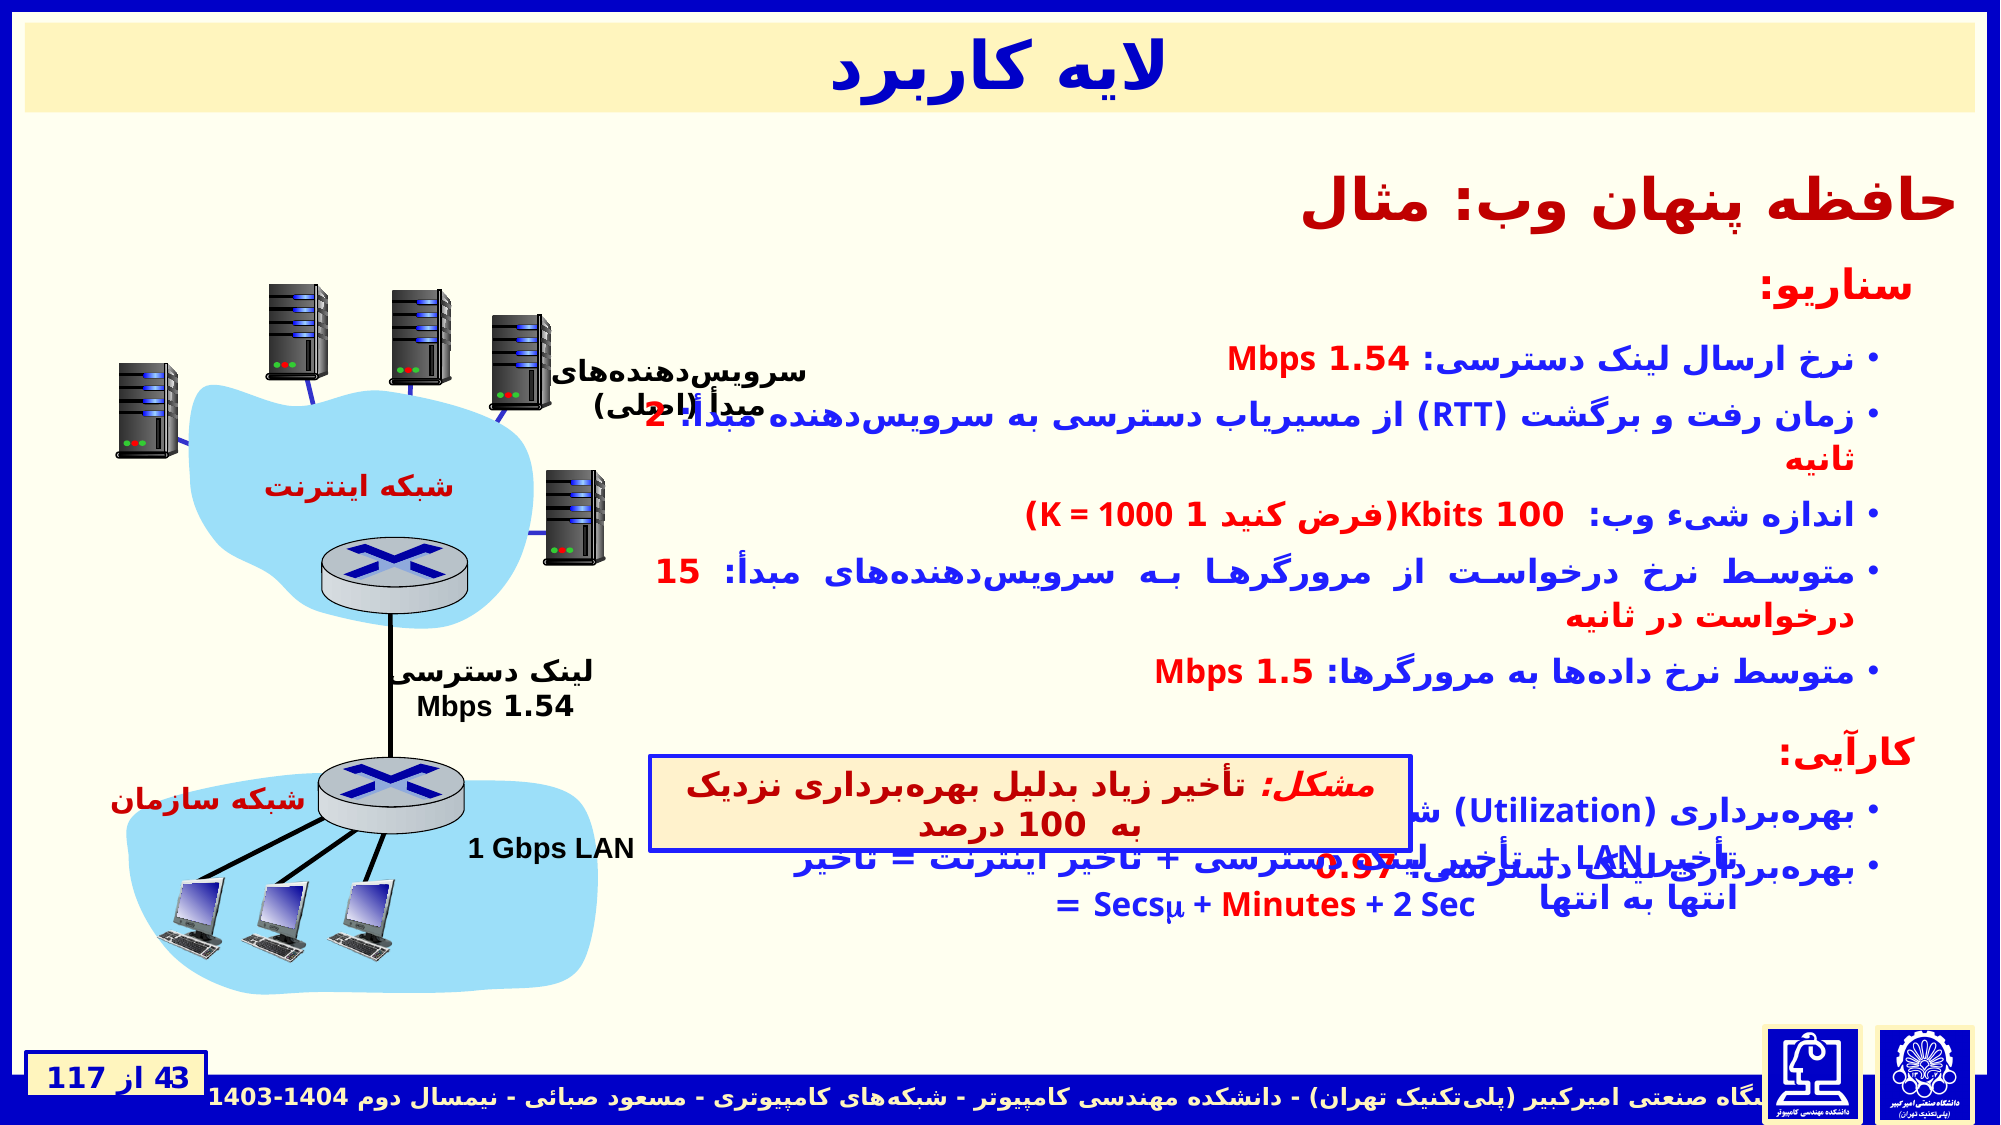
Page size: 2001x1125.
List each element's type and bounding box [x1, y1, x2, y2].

text_box [116, 284, 803, 999]
text_box [0, 0, 2000, 1125]
